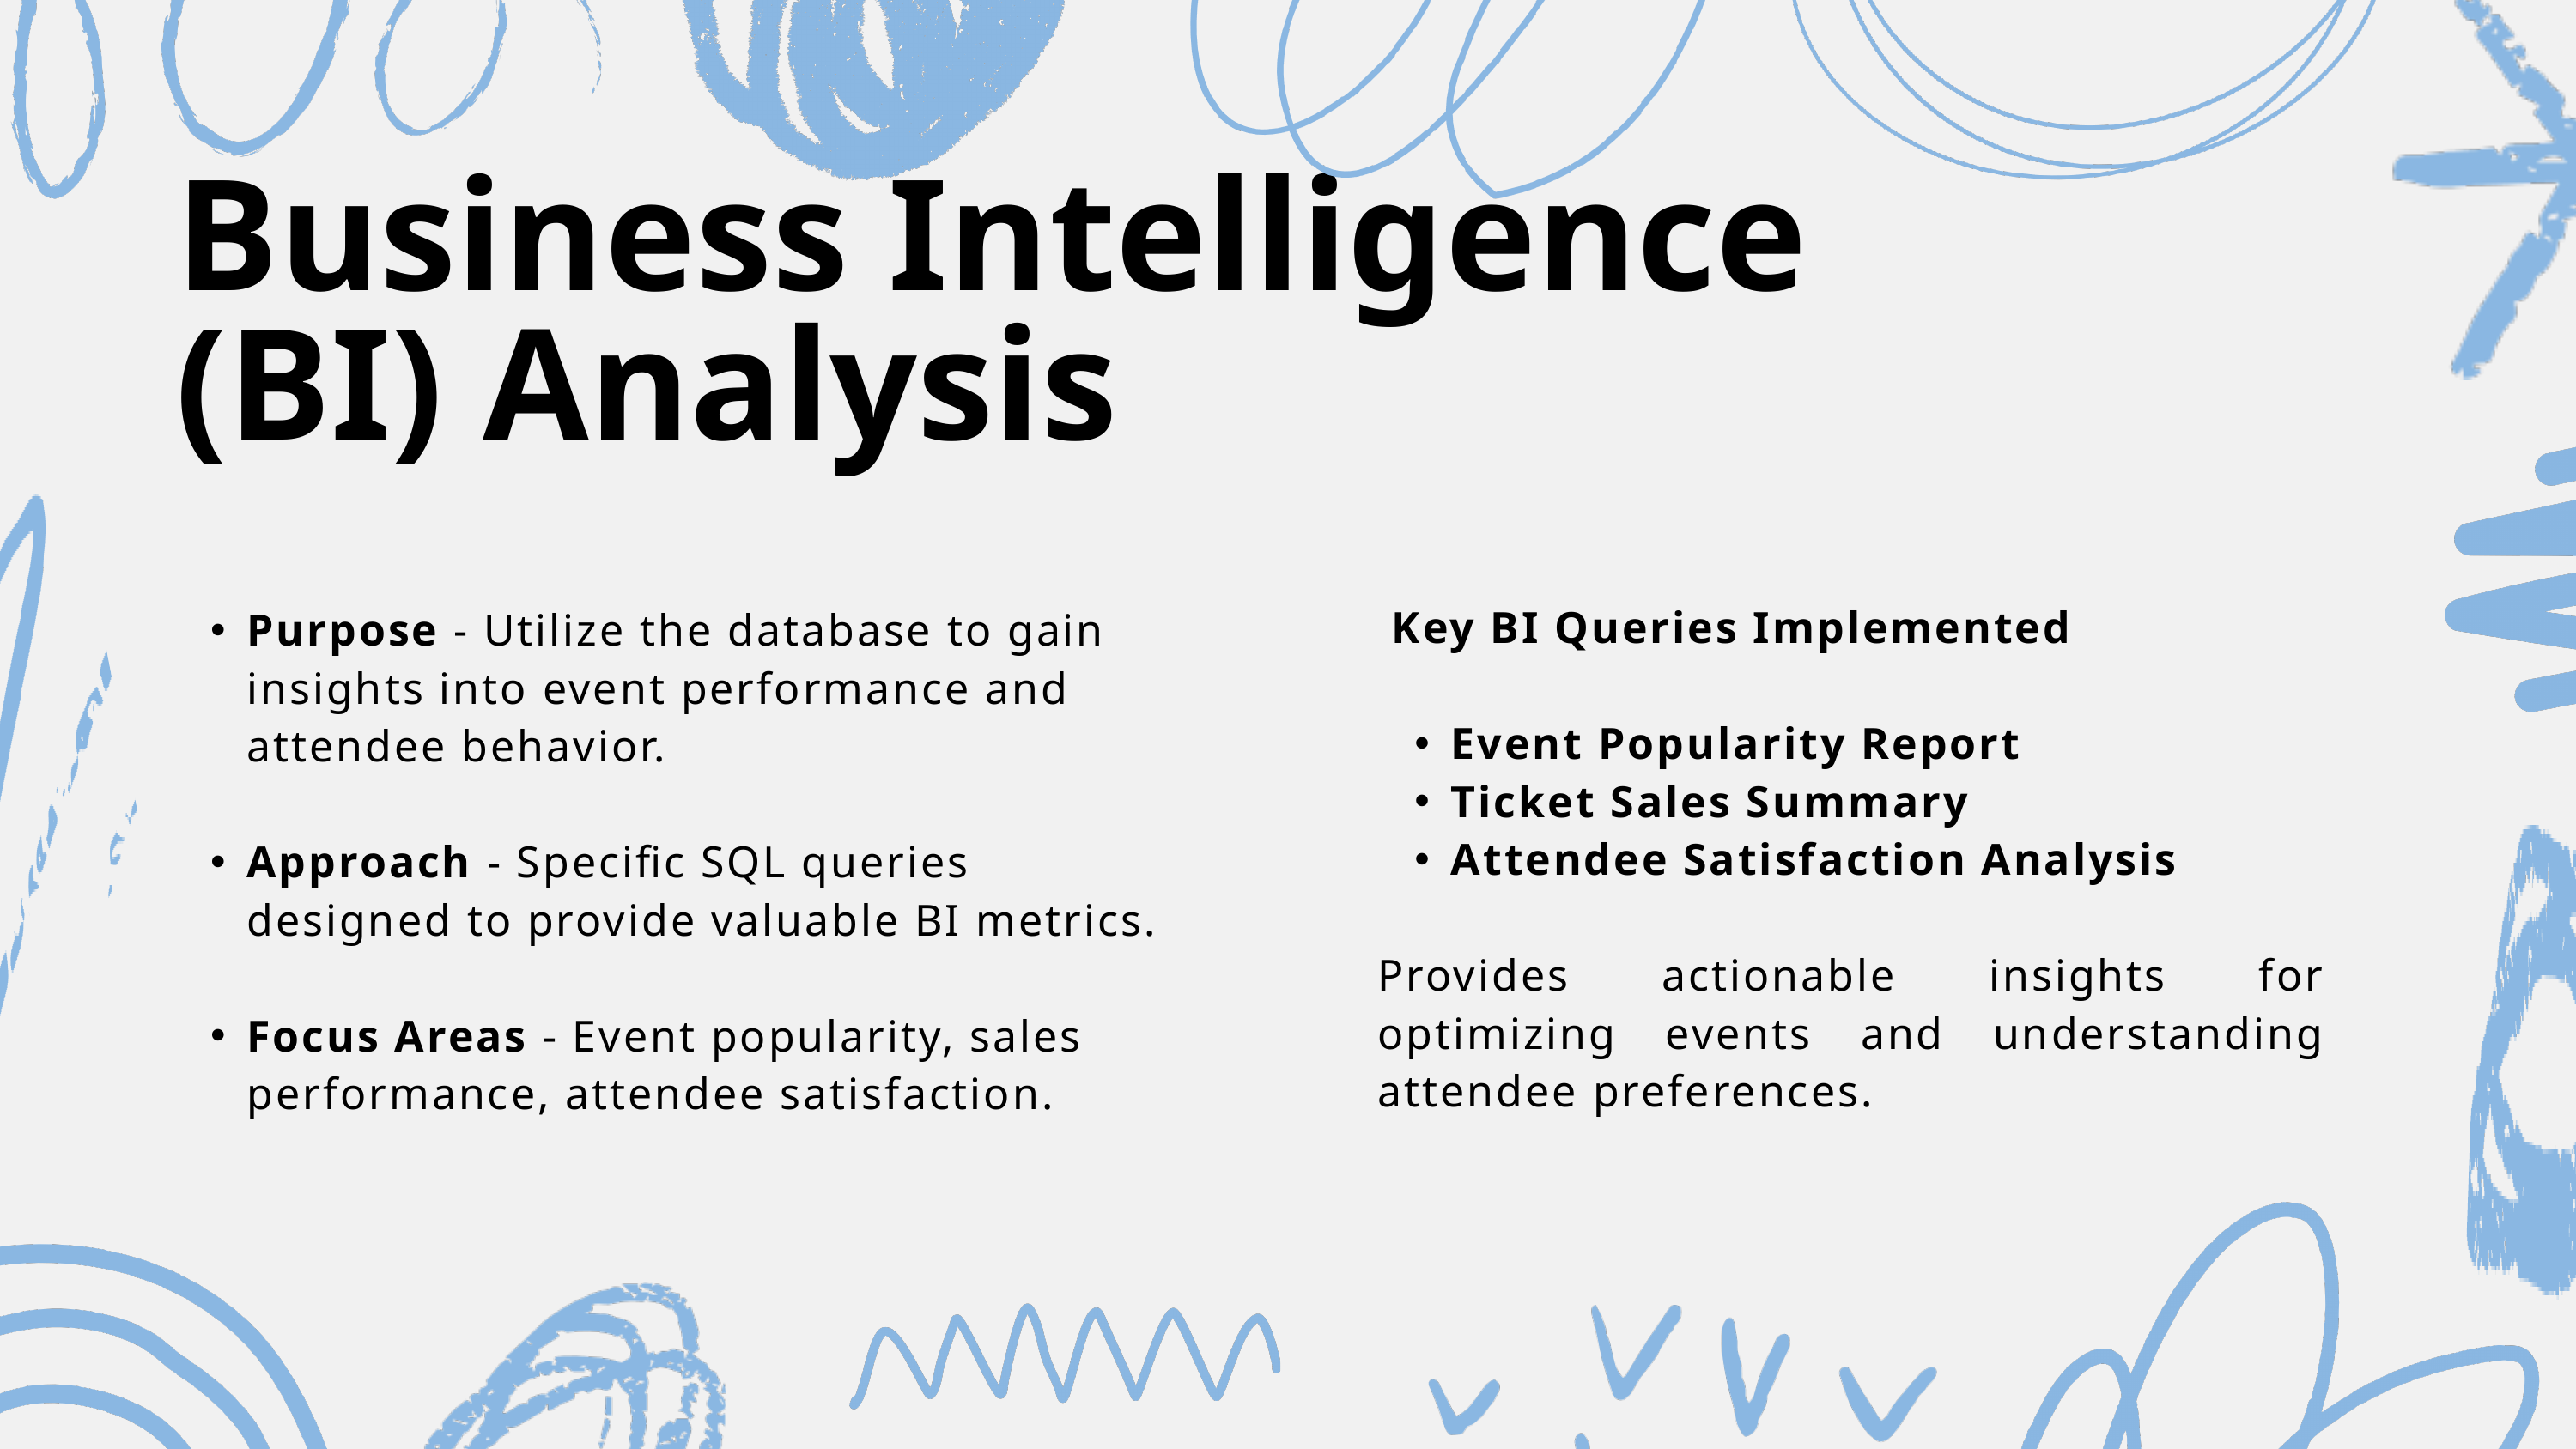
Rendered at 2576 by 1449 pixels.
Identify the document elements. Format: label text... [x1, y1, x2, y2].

text_box [2464, 822, 2576, 1302]
text_box [1428, 1303, 2002, 1449]
text_box [2431, 380, 2576, 822]
text_box [361, 1280, 726, 1449]
text_box Business Intelligence (BI) Analysis [175, 172, 2423, 471]
text_box Key BI Queries Implemented Event Popularity Report Ticket Sales Summary Attendee Satisfaction Analysis Provides actionable insights for optimizing events and understanding attendee preferences. [1377, 594, 2327, 1167]
text_box [2002, 1202, 2576, 1449]
text_box [0, 1213, 362, 1449]
text_box [2391, 0, 2576, 380]
text_box [680, 0, 1089, 183]
text_box Purpose - Utilize the database to gain insights into event performance and attendee behavior. Approach - Specific SQL queries designed to provide valuable BI metrics. Focus Areas - Event popularity, sales performance, attendee satisfaction. [173, 597, 1193, 1167]
text_box [0, 333, 176, 1045]
text_box [849, 1303, 1281, 1410]
text_box [1818, 0, 2391, 183]
text_box [1043, 0, 1818, 200]
text_box [0, 0, 602, 200]
